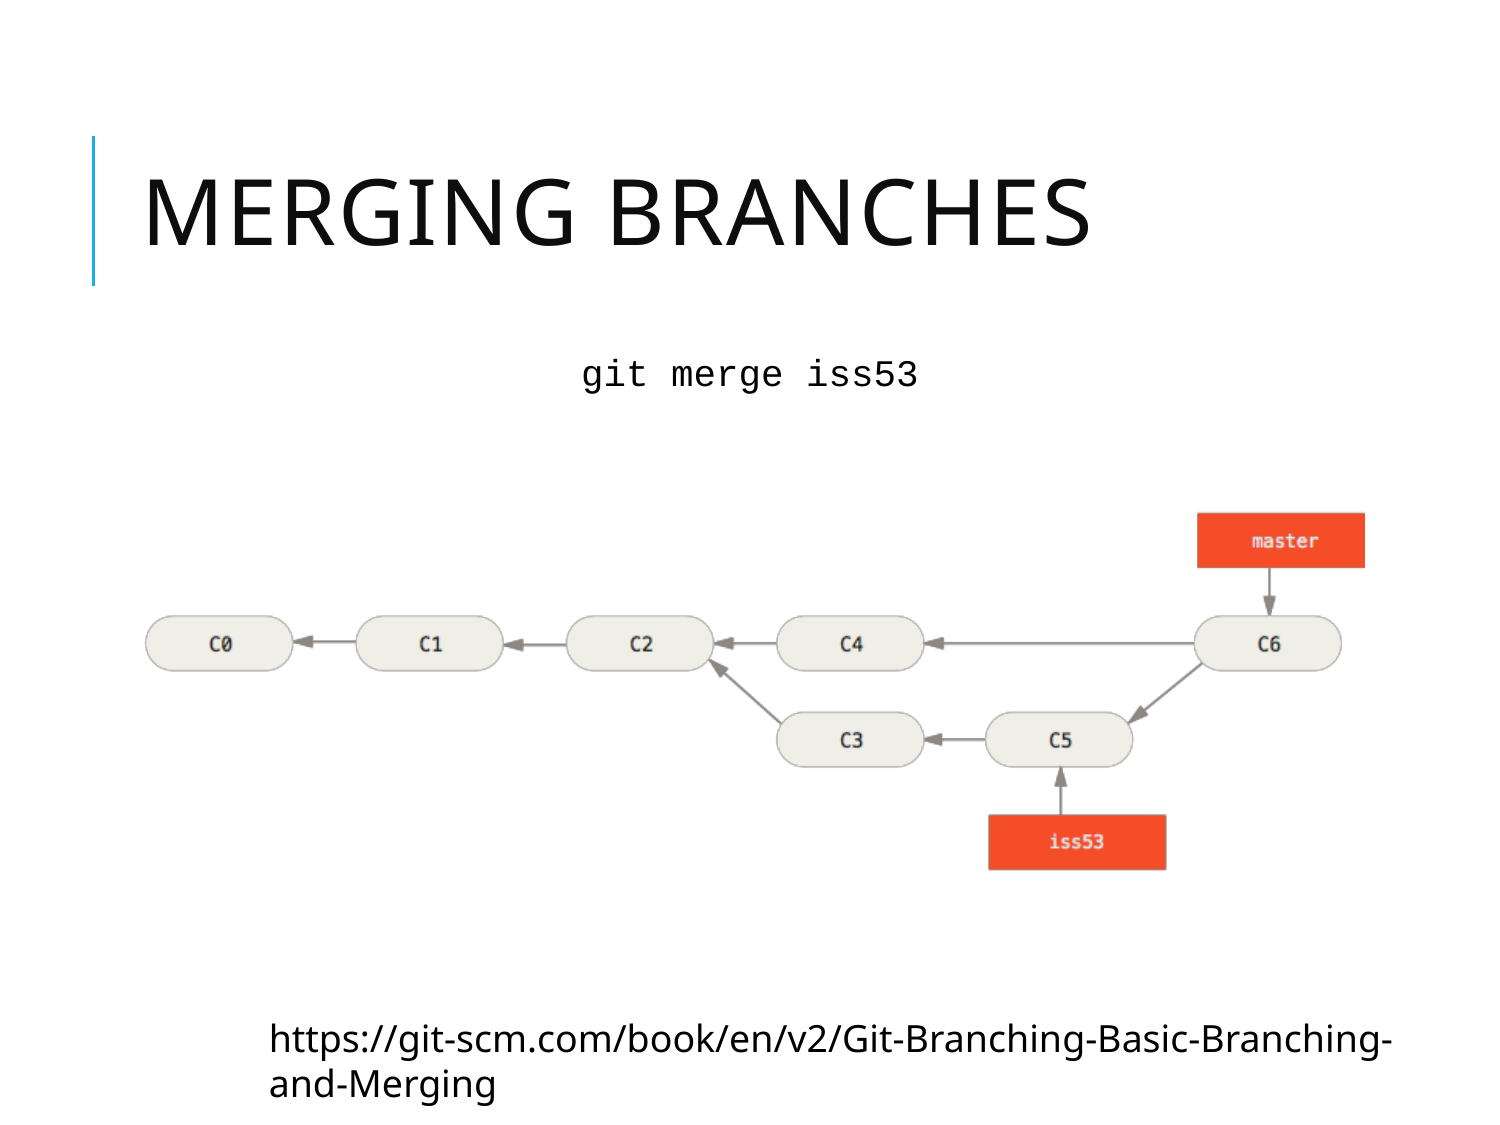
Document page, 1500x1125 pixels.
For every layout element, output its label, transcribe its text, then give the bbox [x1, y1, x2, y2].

picture [125, 399, 1365, 890]
text_box git merge iss53 [566, 341, 934, 394]
text_box https://git-scm.com/book/en/v2/Git-Branching-Basic-Branching-and-Merging [253, 1007, 1472, 1112]
title Merging branches [126, 96, 1322, 342]
